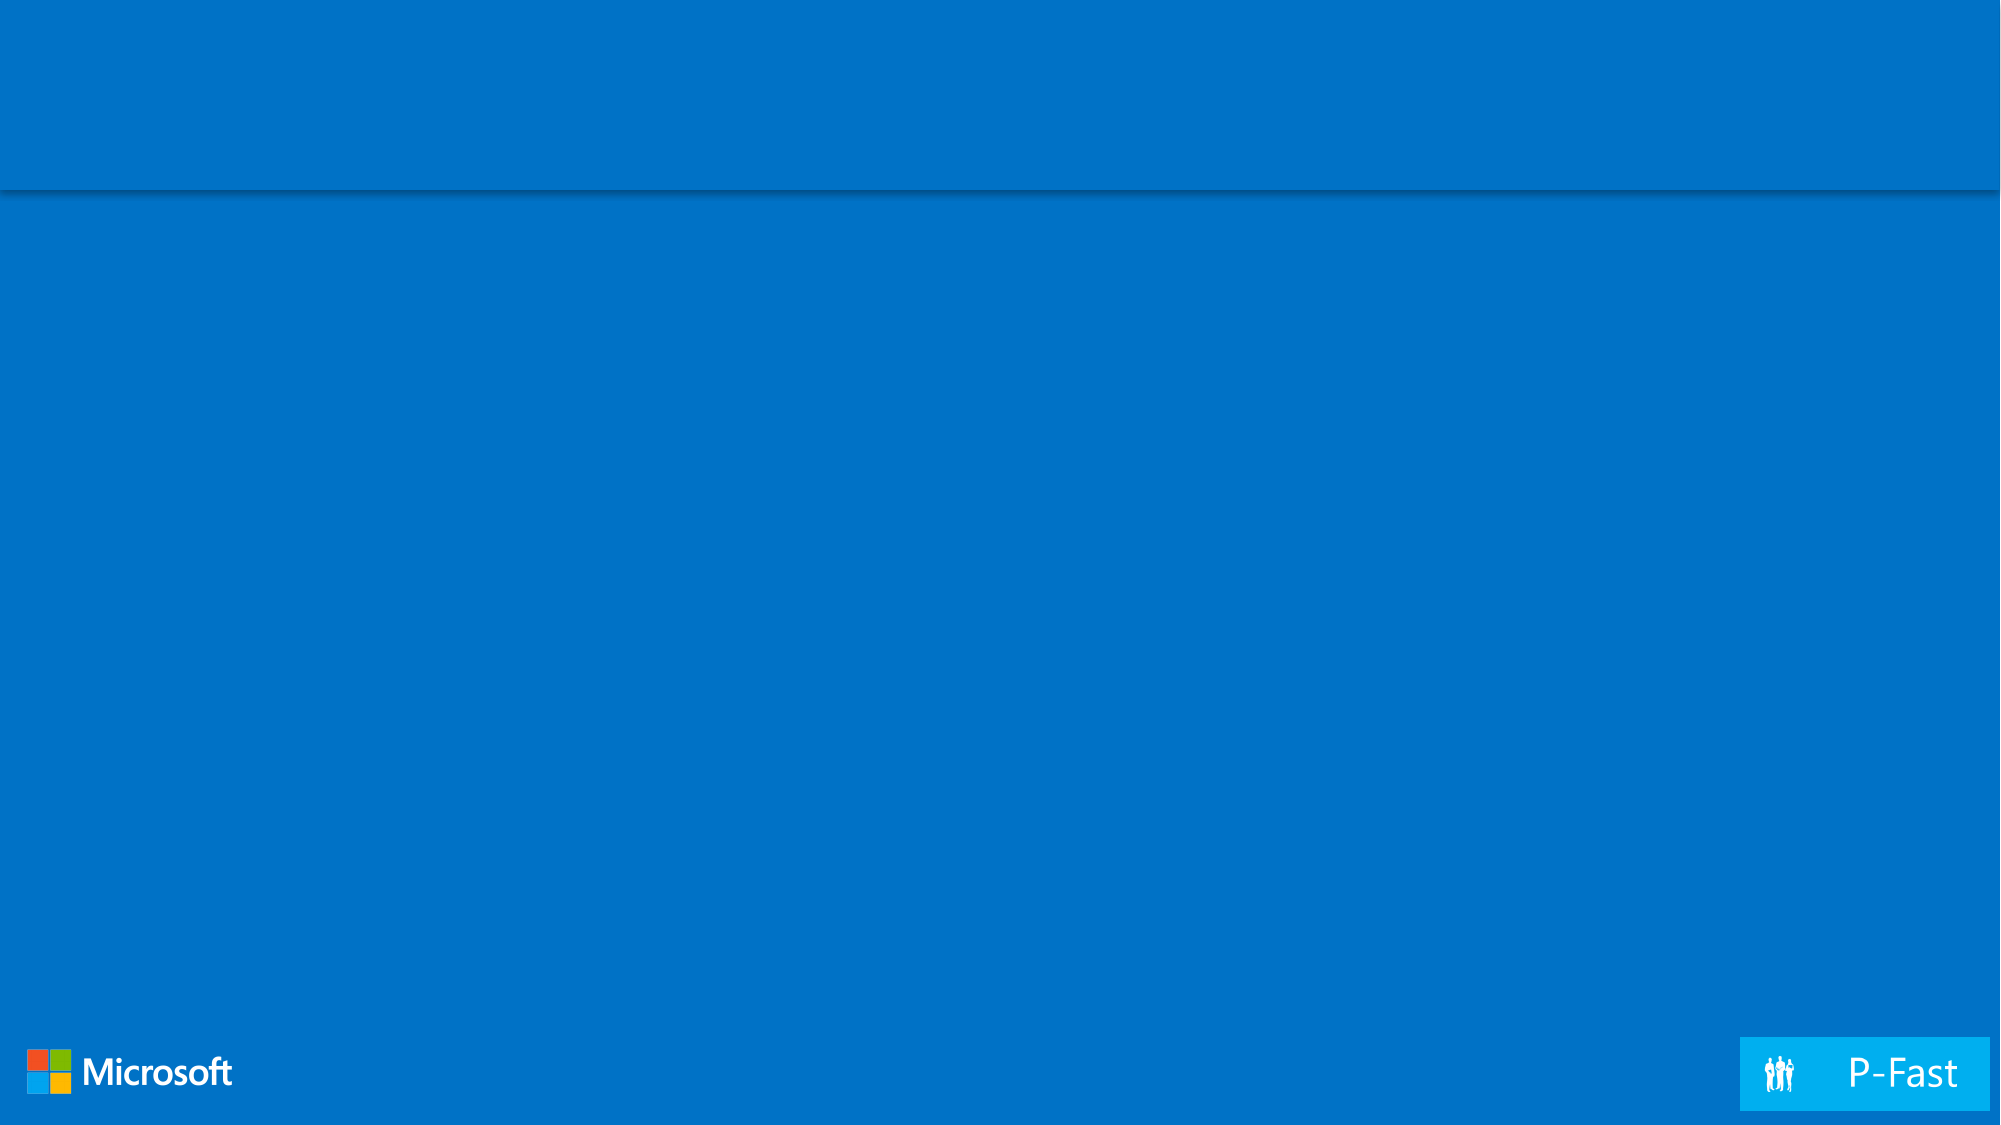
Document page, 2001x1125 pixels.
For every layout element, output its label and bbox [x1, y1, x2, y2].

picture [1929, 1066, 1941, 1086]
picture [1946, 1061, 1956, 1086]
picture [0, 1023, 260, 1120]
picture [1766, 1059, 1774, 1091]
picture [1776, 1057, 1793, 1090]
picture [1891, 1058, 1905, 1086]
picture [1852, 1058, 1868, 1086]
picture [1908, 1066, 1923, 1086]
